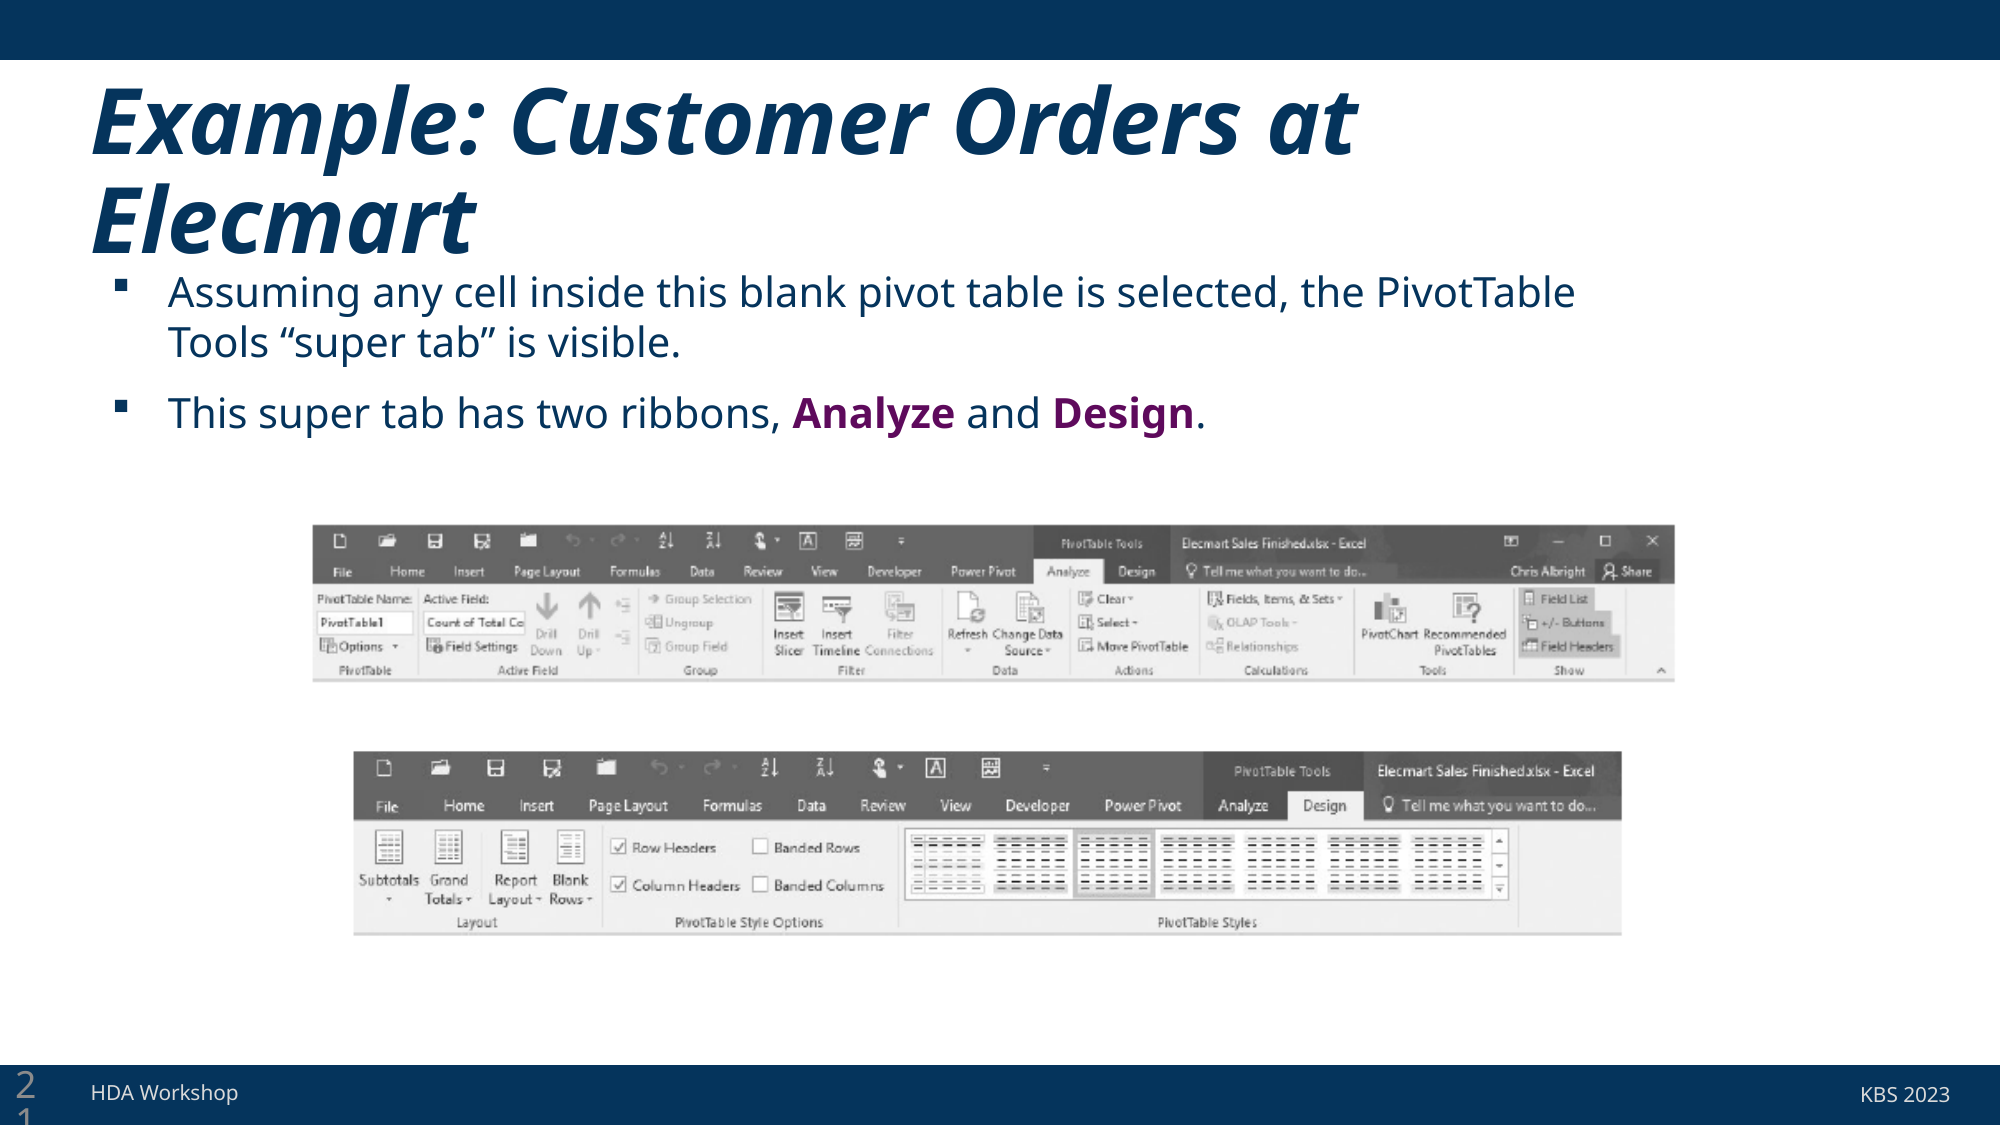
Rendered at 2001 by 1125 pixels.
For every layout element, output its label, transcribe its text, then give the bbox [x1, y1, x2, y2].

title Example: Customer Orders at Elecmart [75, 90, 1760, 258]
text_box KBS 2023 [1644, 1077, 1966, 1115]
picture [306, 520, 1684, 686]
picture [344, 745, 1632, 941]
list Assuming any cell inside this blank pivot table is selected, the PivotTable Tools “super tab” is visible. This super tab has two ribbons, Analyze and Design. [96, 258, 1608, 543]
slide_number 21 [0, 1066, 41, 1107]
text_box HDA Workshop [75, 1075, 397, 1113]
